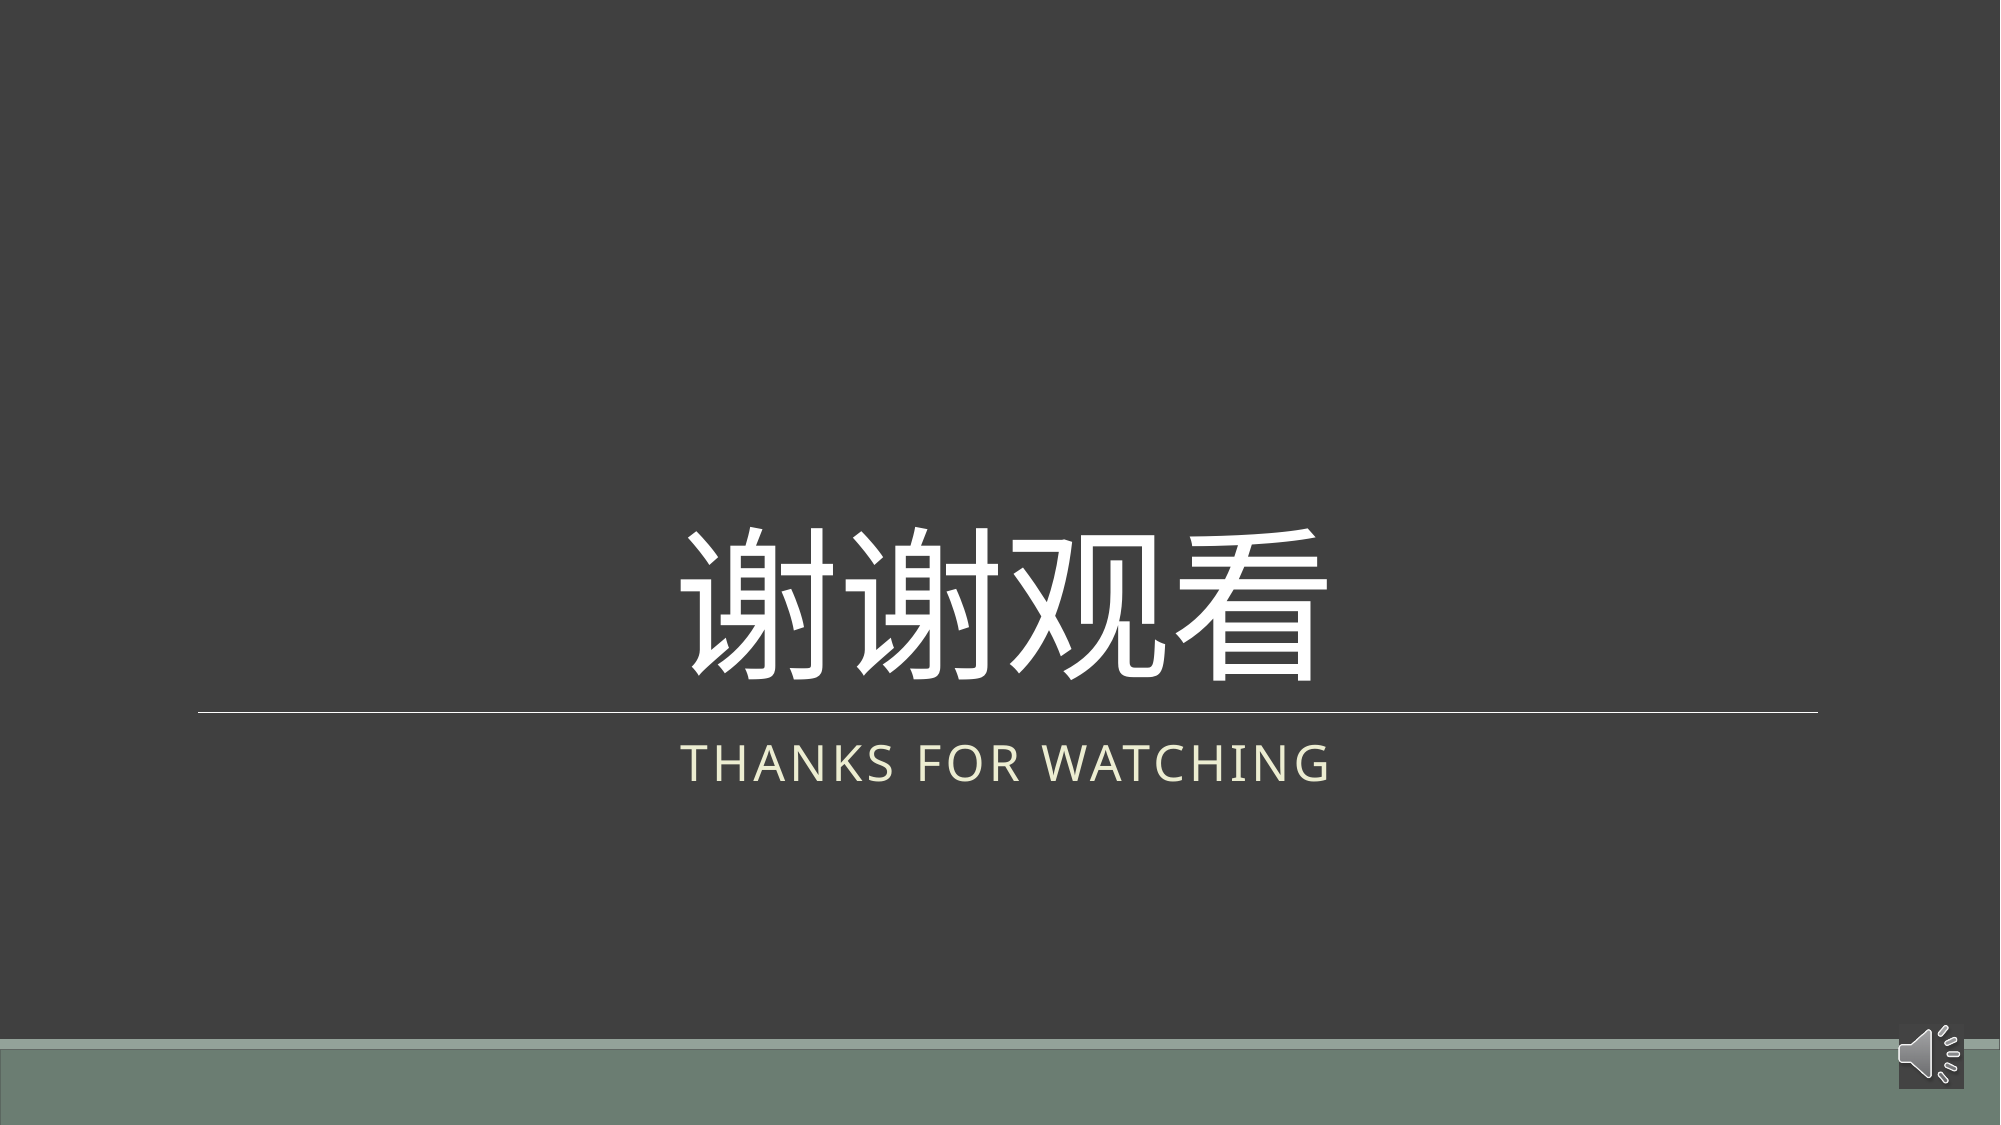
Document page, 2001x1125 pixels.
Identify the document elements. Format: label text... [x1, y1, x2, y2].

title 谢谢观看 [180, 124, 1830, 710]
picture [1897, 1022, 1966, 1091]
subtitle Thanks for watching [180, 730, 1831, 919]
